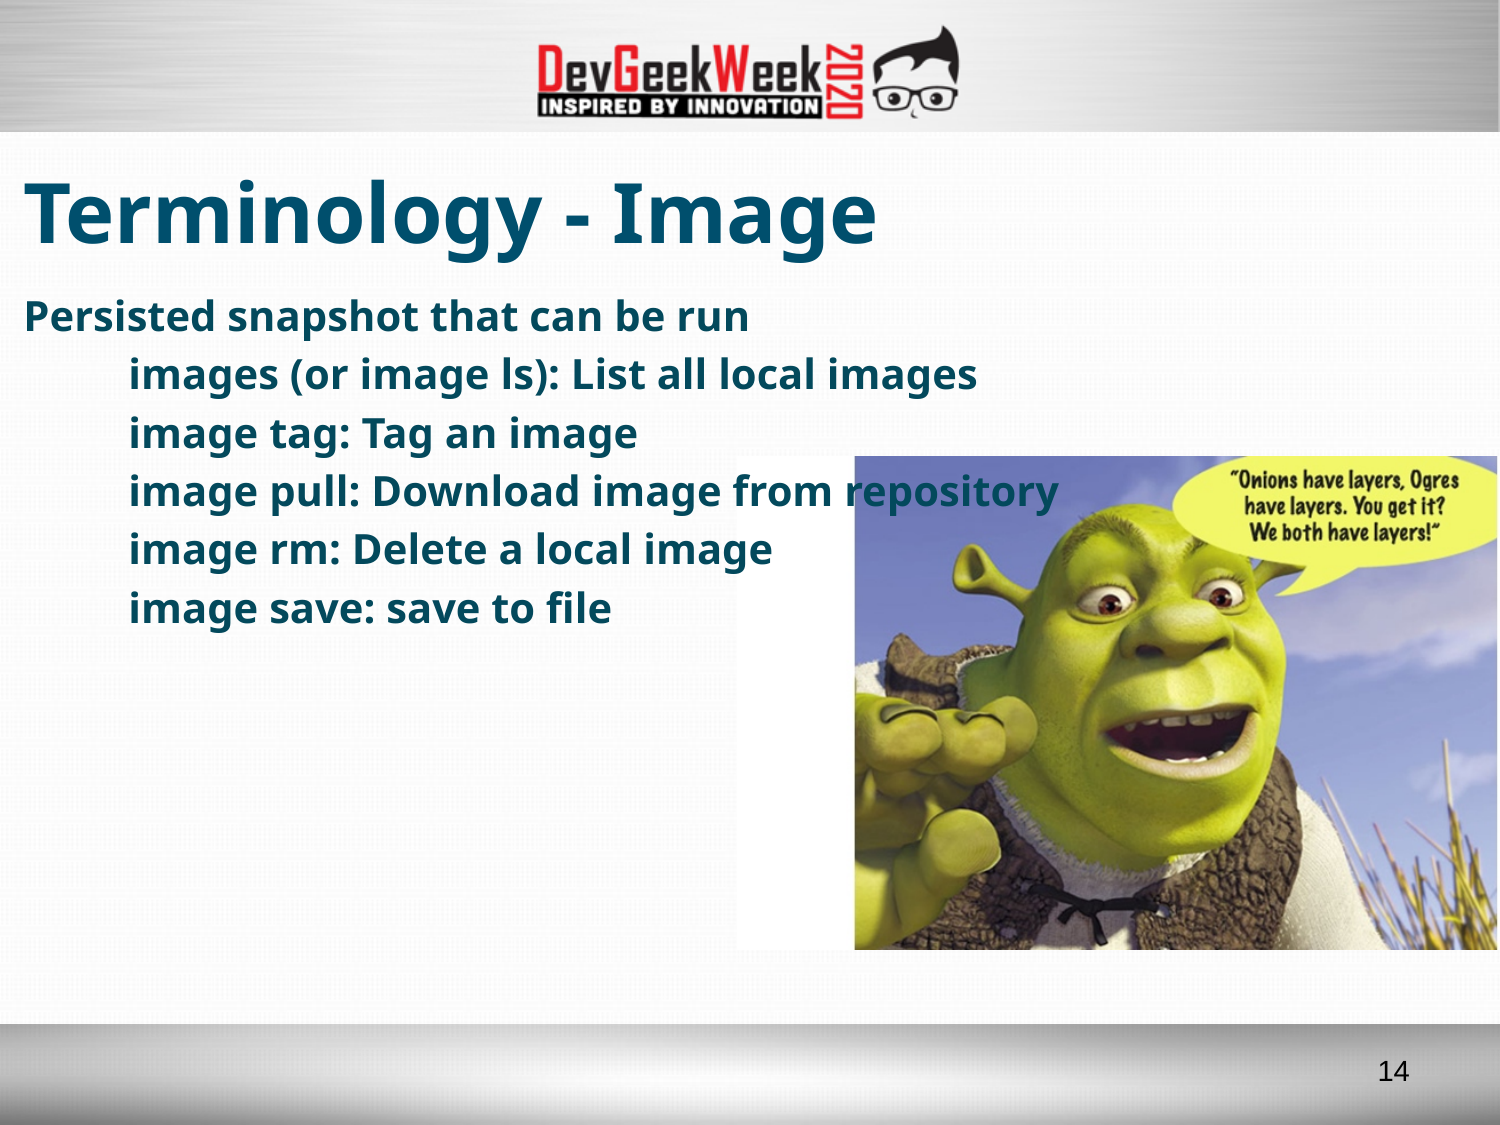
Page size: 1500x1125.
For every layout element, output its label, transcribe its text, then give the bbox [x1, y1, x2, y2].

picture [0, 0, 1500, 1125]
slide_number 14 [1359, 1039, 1426, 1104]
title Terminology - Image [7, 83, 1018, 274]
list Persisted snapshot that can be run images (or image ls): List all local images image tag: Tag an image image pull: Download image from repository image rm: Delete a local image image save: save to file [7, 274, 1329, 1026]
